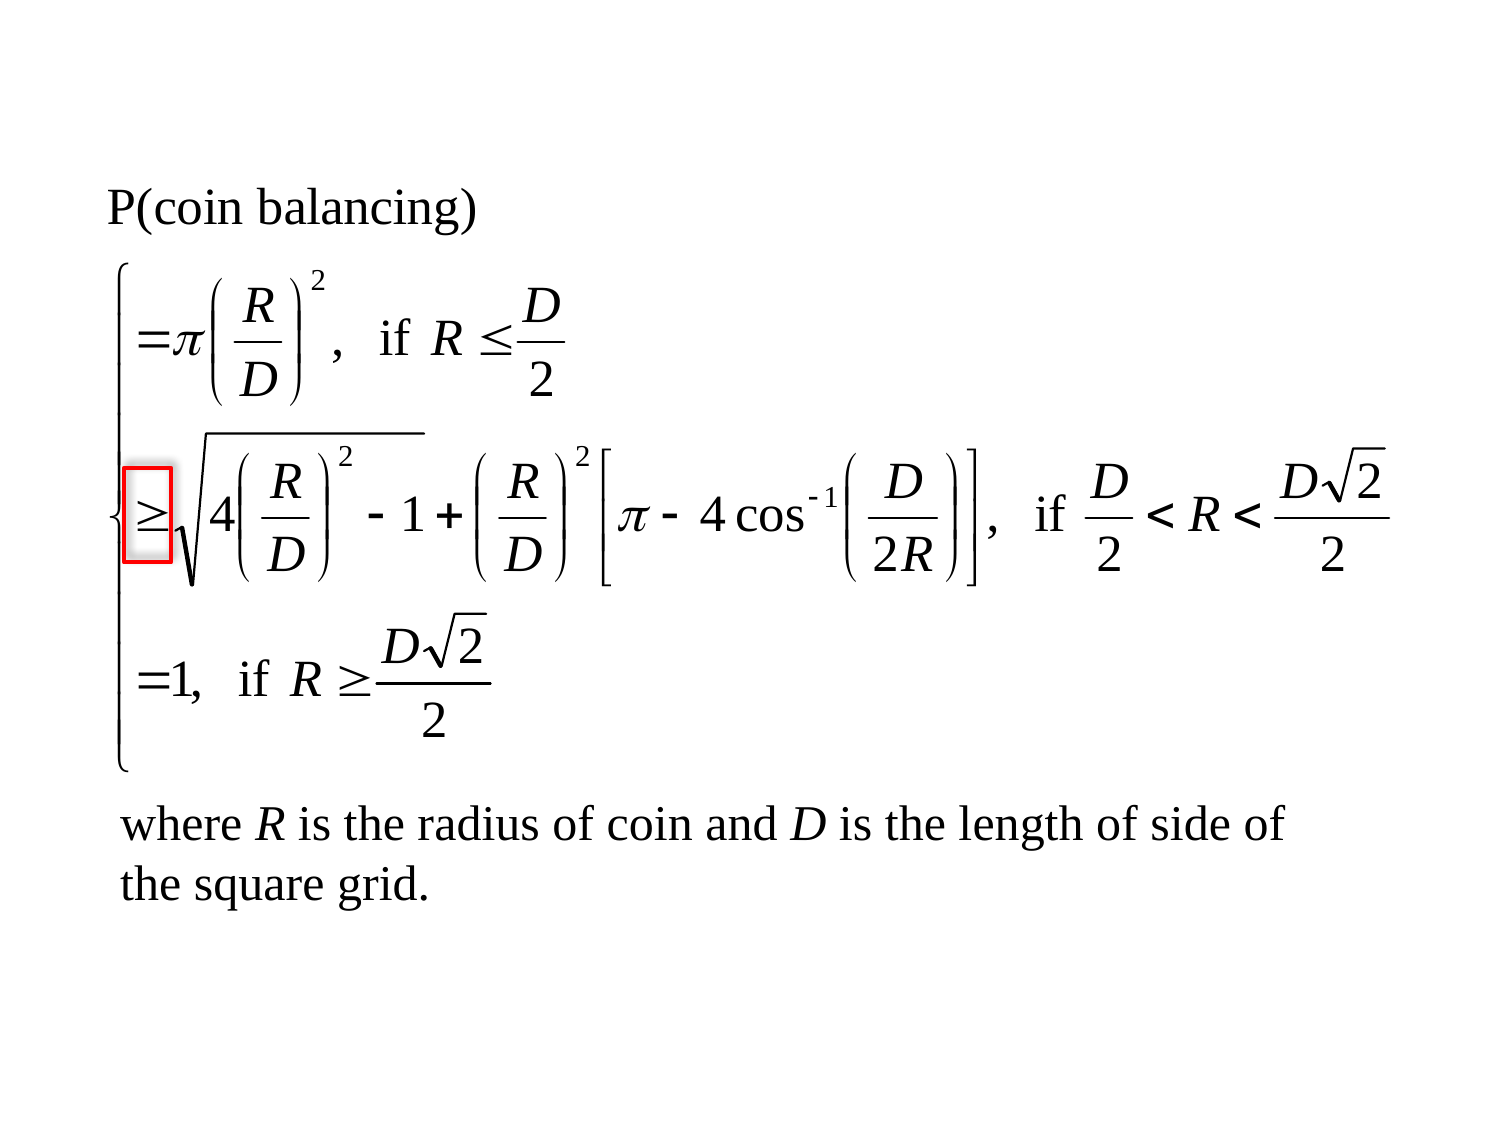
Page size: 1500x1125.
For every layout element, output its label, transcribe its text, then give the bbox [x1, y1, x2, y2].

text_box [98, 175, 1402, 786]
text_box where R is the radius of coin and D is the length of side of the square grid. [105, 793, 1331, 918]
